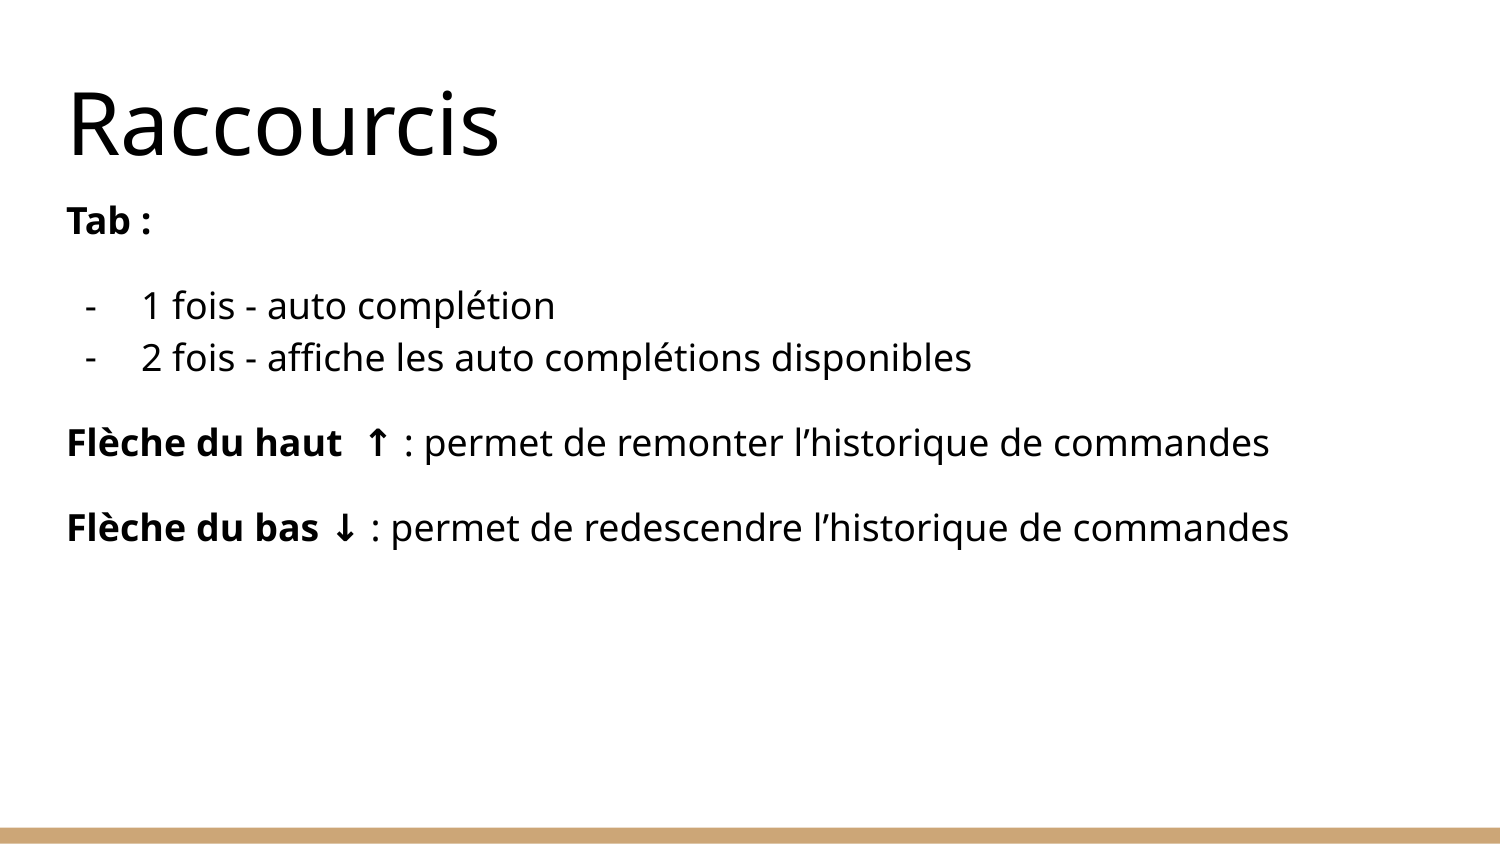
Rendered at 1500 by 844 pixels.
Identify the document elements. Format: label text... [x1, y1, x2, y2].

list Tab : 1 fois - auto complétion 2 fois - affiche les auto complétions disponibles Flèche du haut ↑ : permet de remonter l’historique de commandes Flèche du bas ↓ : permet de redescendre l’historique de commandes [51, 175, 1449, 726]
title Raccourcis [51, 51, 1449, 175]
